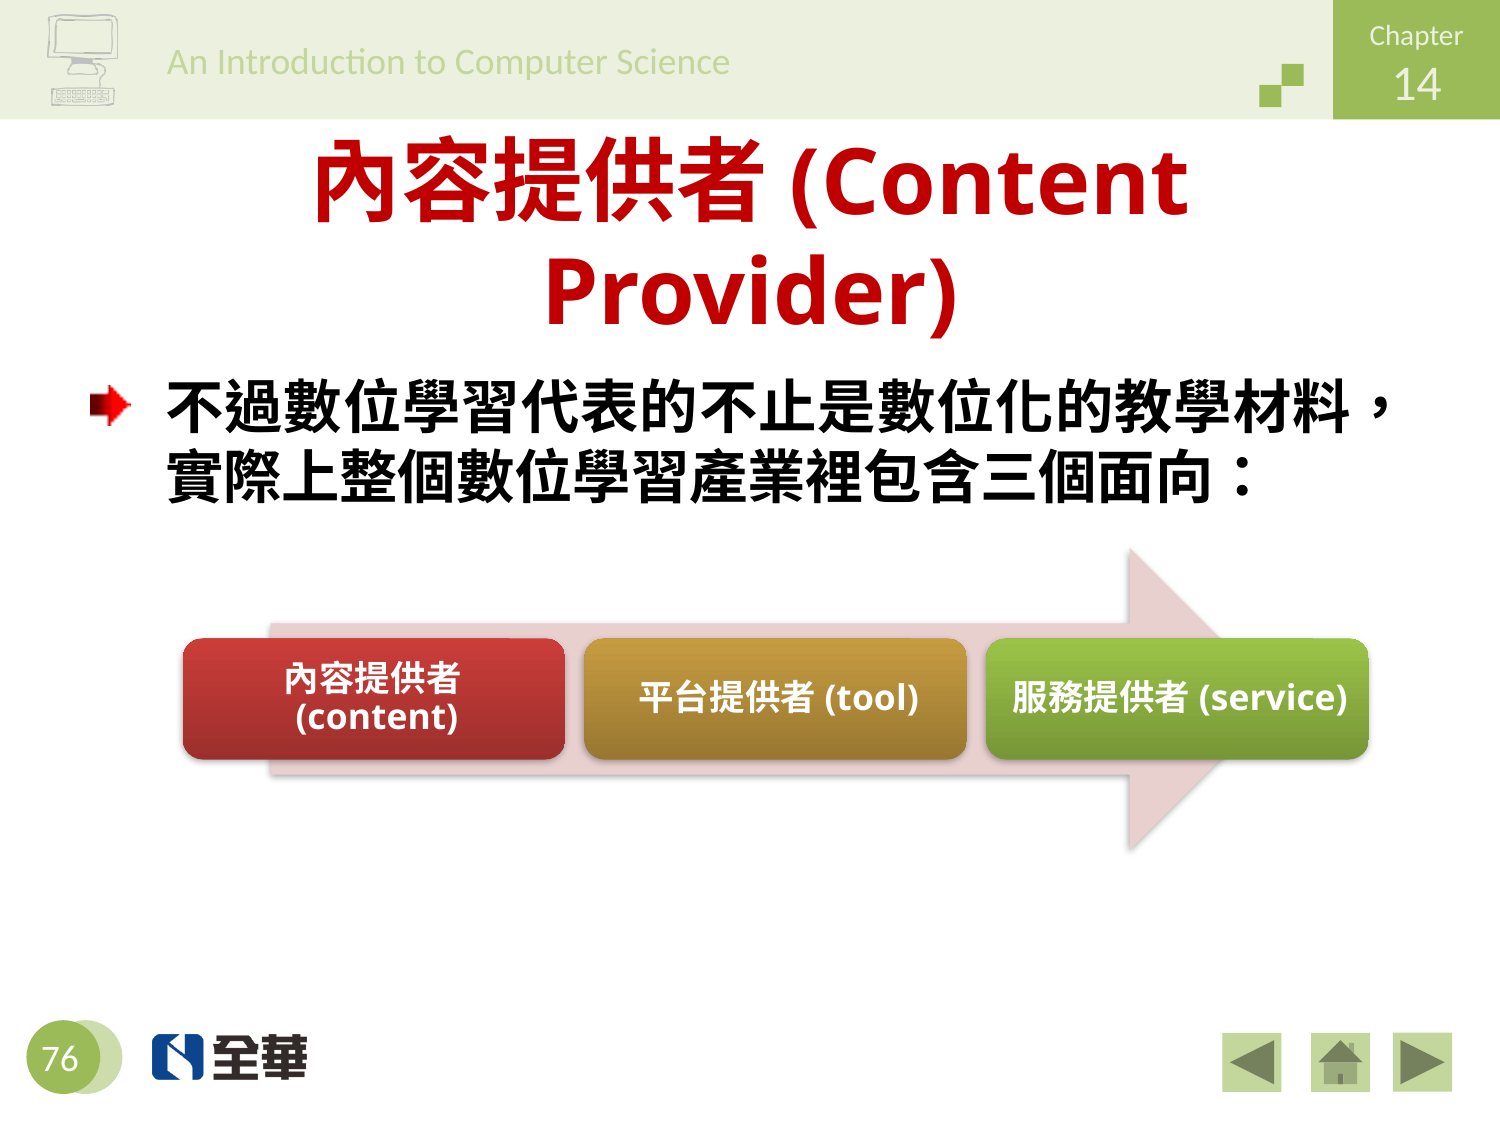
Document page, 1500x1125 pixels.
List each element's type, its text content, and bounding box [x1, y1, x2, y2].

picture [47, 14, 118, 106]
list 不過數位學習代表的不止是數位化的教學材料，實際上整個數位學習產業裡包含三個面向： [75, 363, 1425, 1005]
title 內容提供者(Content Provider) [75, 138, 1425, 327]
picture [90, 385, 131, 426]
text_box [181, 547, 1371, 851]
picture [152, 1034, 307, 1080]
